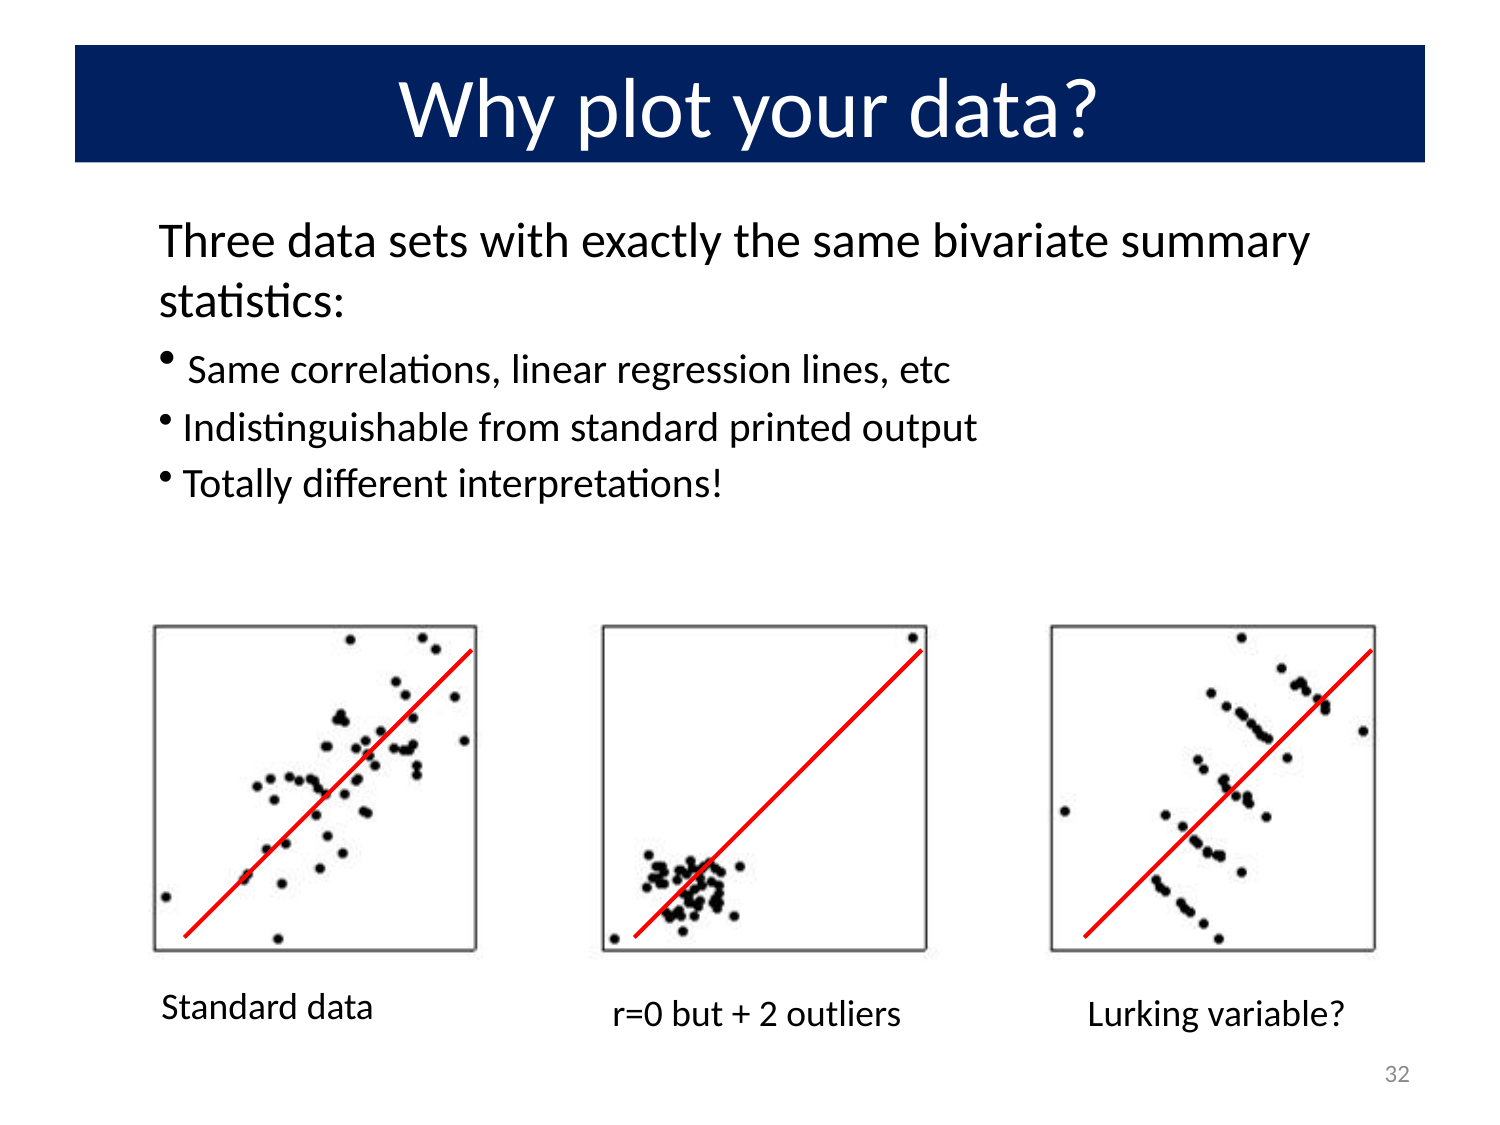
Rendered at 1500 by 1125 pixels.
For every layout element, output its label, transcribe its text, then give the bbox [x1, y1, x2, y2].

text_box Three data sets with exactly the same bivariate summary statistics: Same correlations, linear regression lines, etc Indistinguishable from standard printed output Totally different interpretations! [143, 199, 1419, 514]
title Why plot your data? [75, 45, 1425, 163]
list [73, 549, 1420, 1046]
slide_number 32 [1074, 1042, 1425, 1103]
